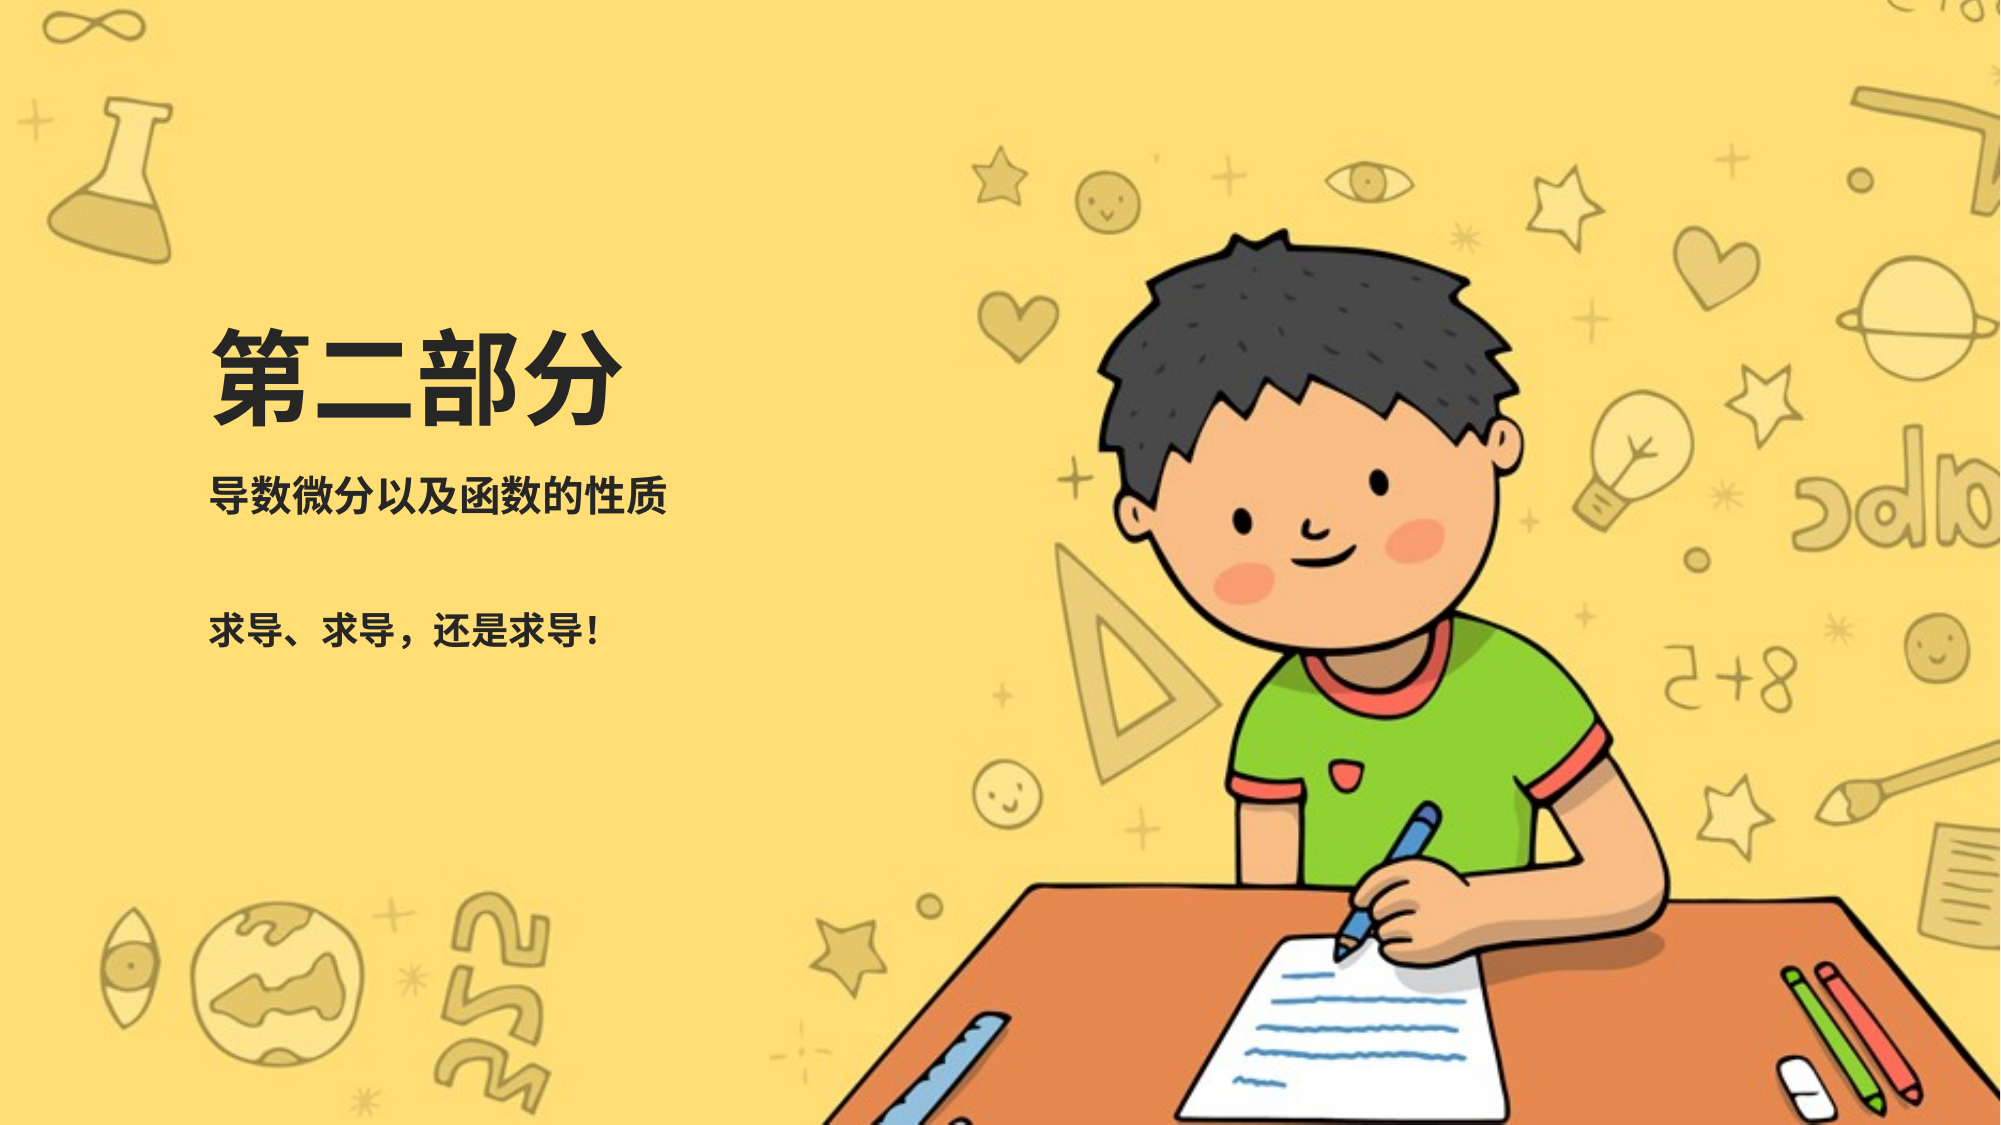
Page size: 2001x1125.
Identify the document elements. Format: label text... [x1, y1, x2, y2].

title 第二部分 [193, 304, 755, 446]
picture [0, 0, 2001, 1125]
list 导数微分以及函数的性质 [193, 446, 755, 522]
list 求导、求导，还是求导！ [193, 585, 828, 660]
